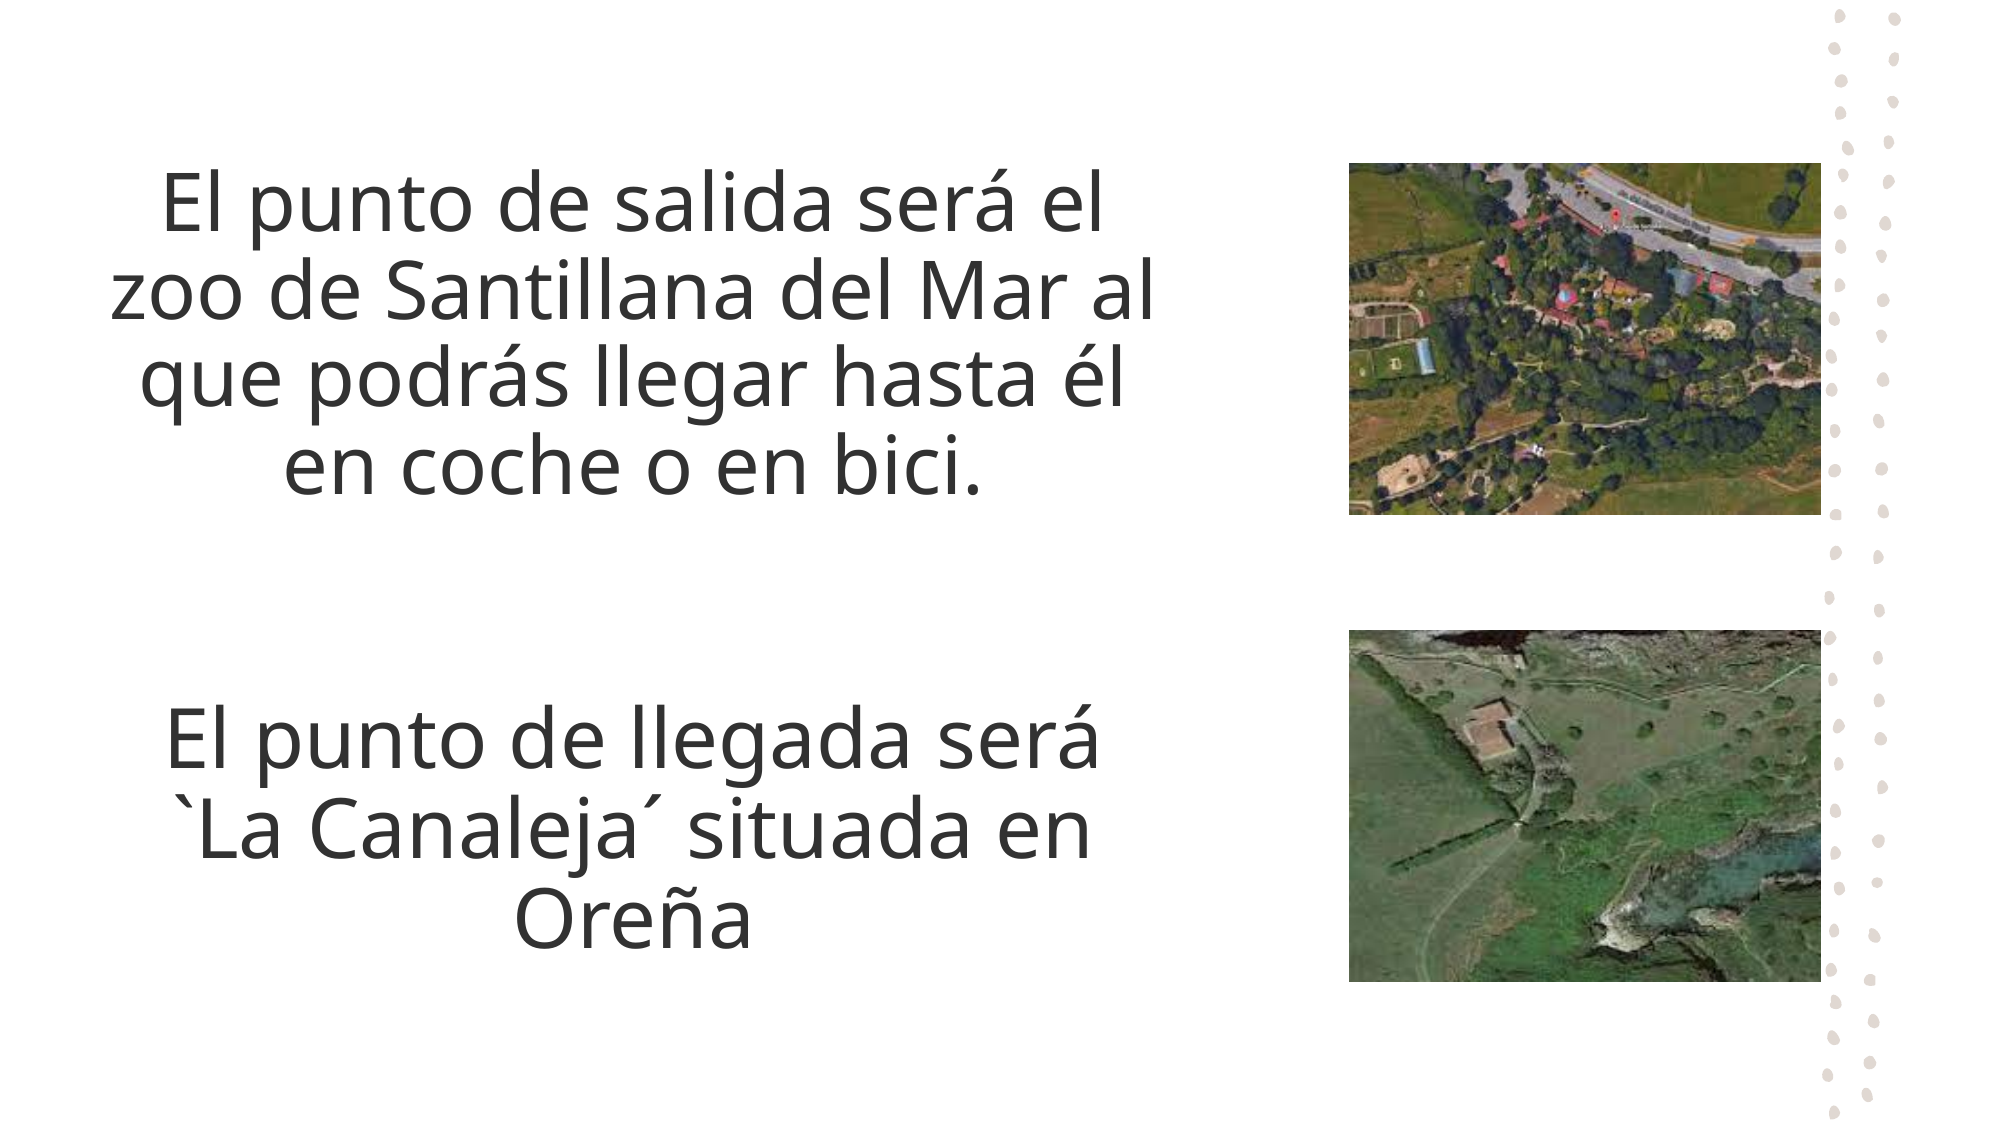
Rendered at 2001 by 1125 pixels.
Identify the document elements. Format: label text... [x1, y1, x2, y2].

picture [1349, 163, 1821, 515]
text_box El punto de salida será el zoo de Santillana del Mar al que podrás llegar hasta él en coche o en bici. [78, 154, 1190, 520]
picture [1349, 630, 1821, 982]
text_box El punto de llegada será `La Canaleja´ situada en Oreña [94, 689, 1173, 1032]
